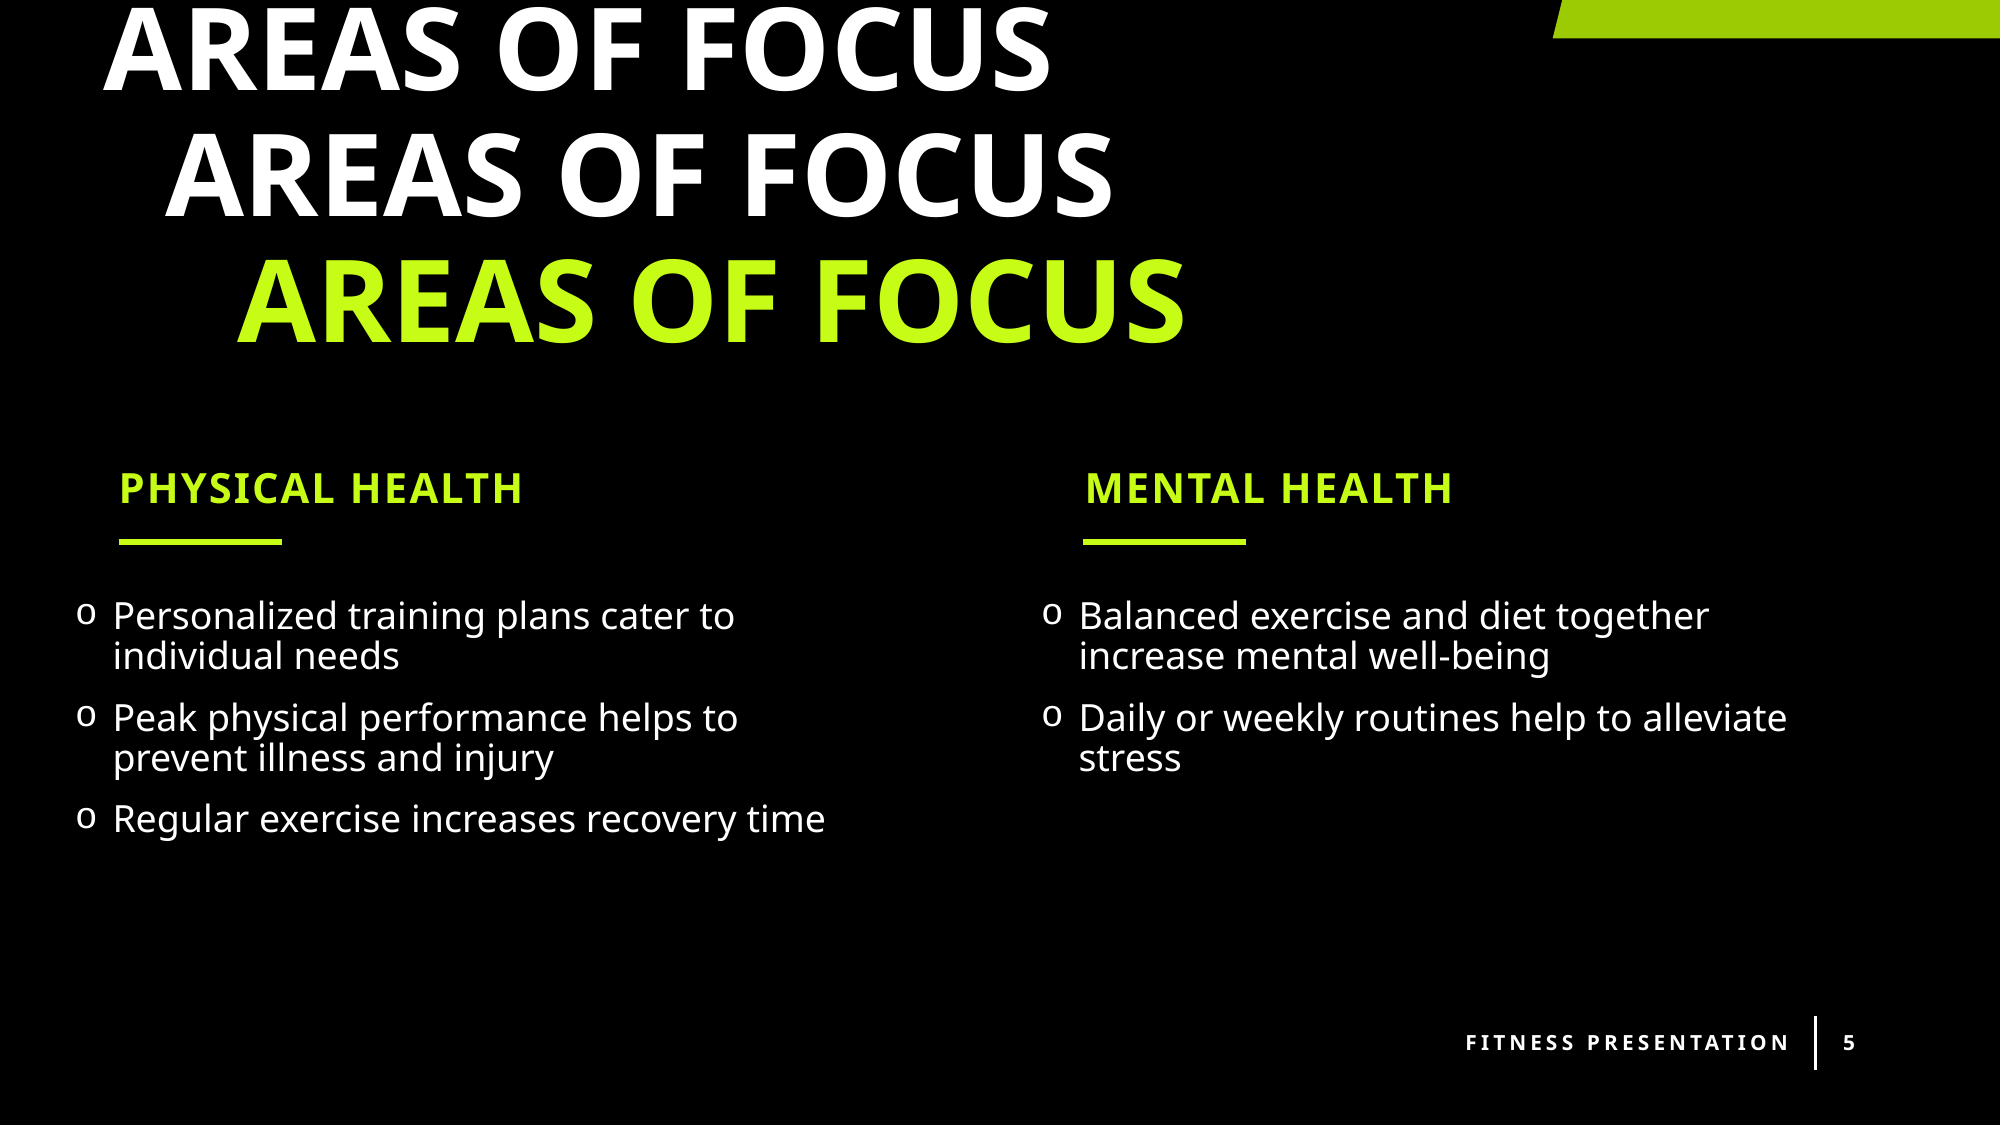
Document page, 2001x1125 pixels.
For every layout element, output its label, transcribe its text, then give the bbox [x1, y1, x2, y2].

title AREAS OF FOCUS [103, 0, 1479, 102]
list Personalized training plans cater to individual needs Peak physical performance helps to prevent illness and injury Regular exercise increases recovery time [60, 589, 888, 969]
footer Fitness Presentation [1164, 1013, 1803, 1074]
list PHYSICAL HEALTH [103, 460, 932, 543]
list Balanced exercise and diet together increase mental well-being Daily or weekly routines help to alleviate stress [1026, 589, 1854, 969]
slide_number 5 [1828, 1013, 1901, 1074]
list AREAS OF FOCUS [165, 116, 1478, 228]
list MENTAL HEALTH [1069, 460, 1898, 543]
list AREAS OF FOCUS [236, 243, 1478, 354]
